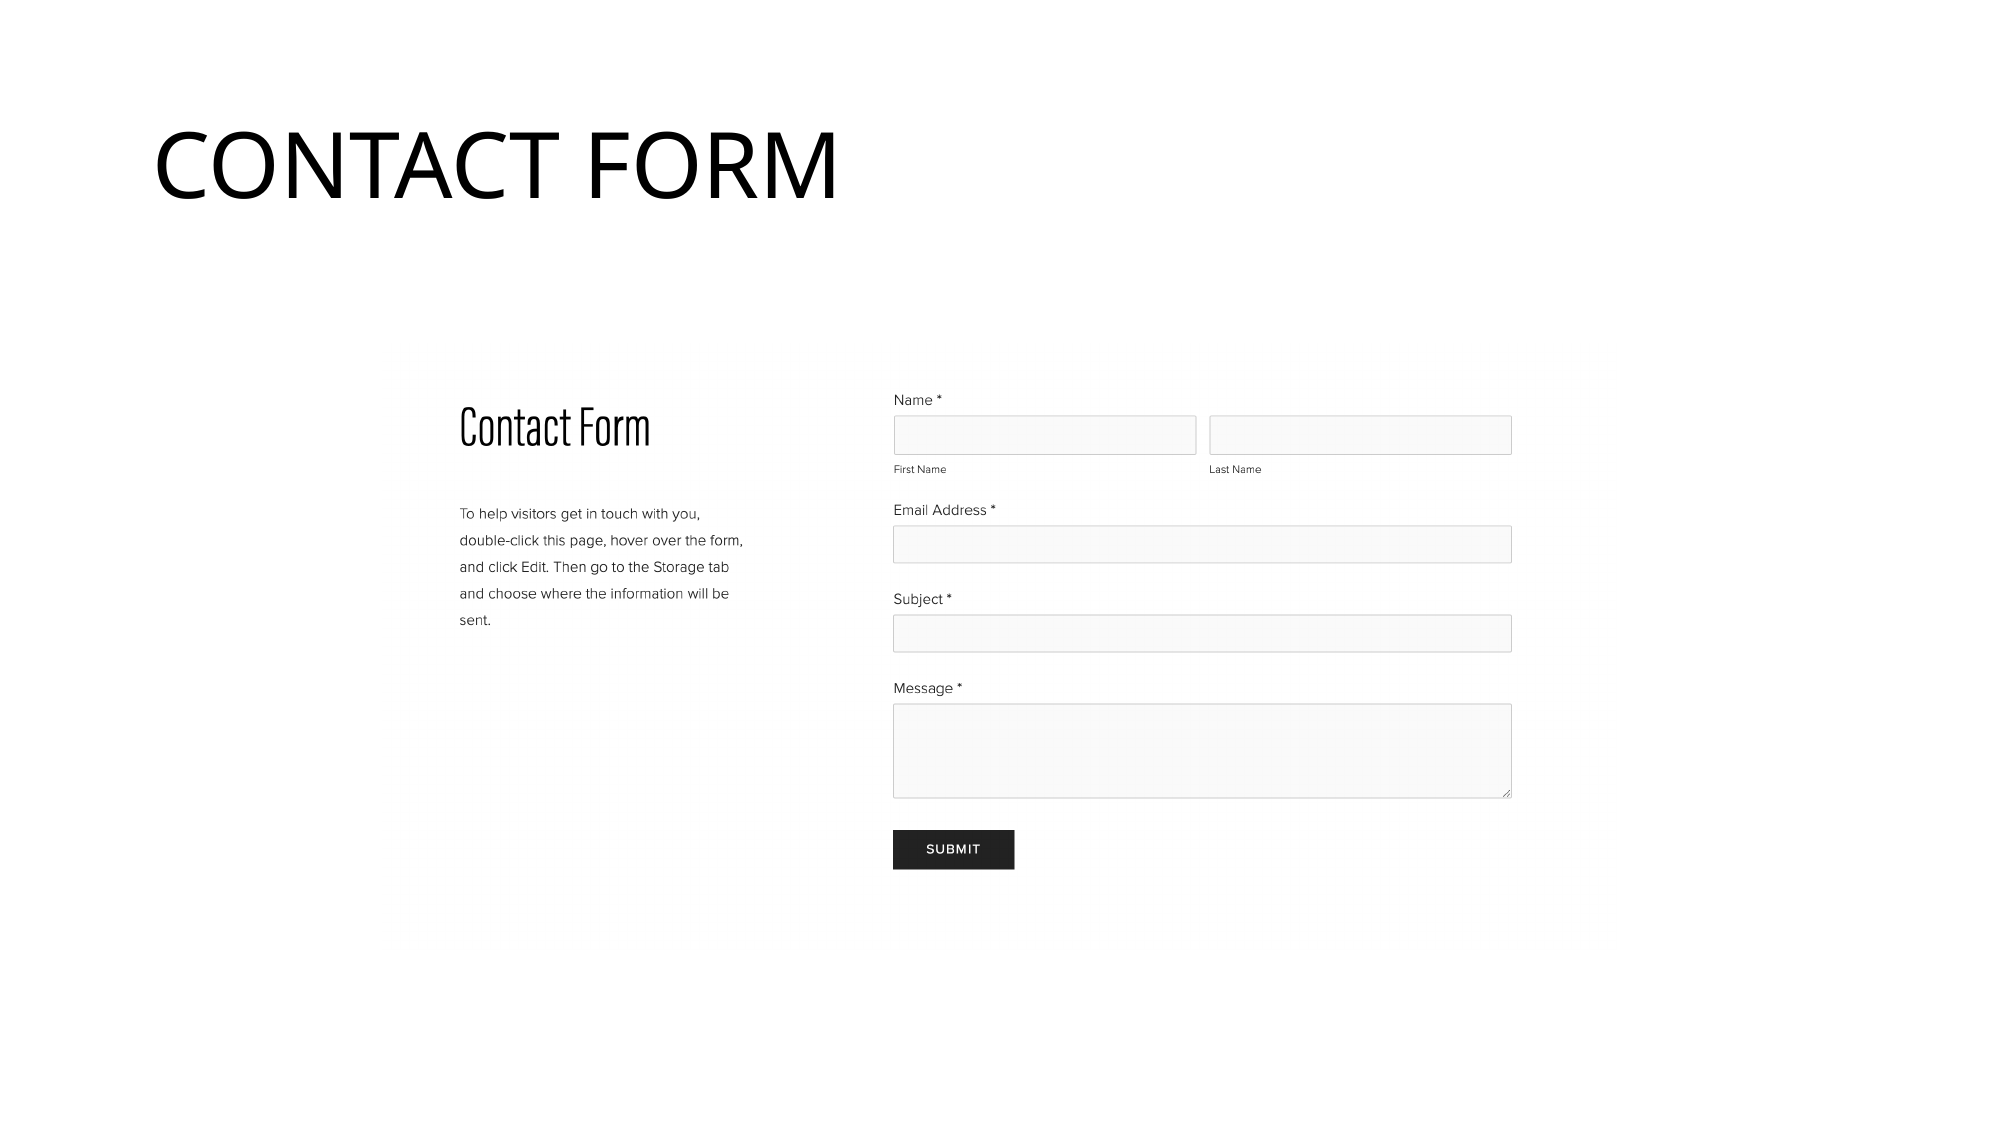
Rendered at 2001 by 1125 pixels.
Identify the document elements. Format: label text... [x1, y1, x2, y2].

title CONTACT FORM [137, 59, 1863, 278]
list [382, 343, 1617, 950]
